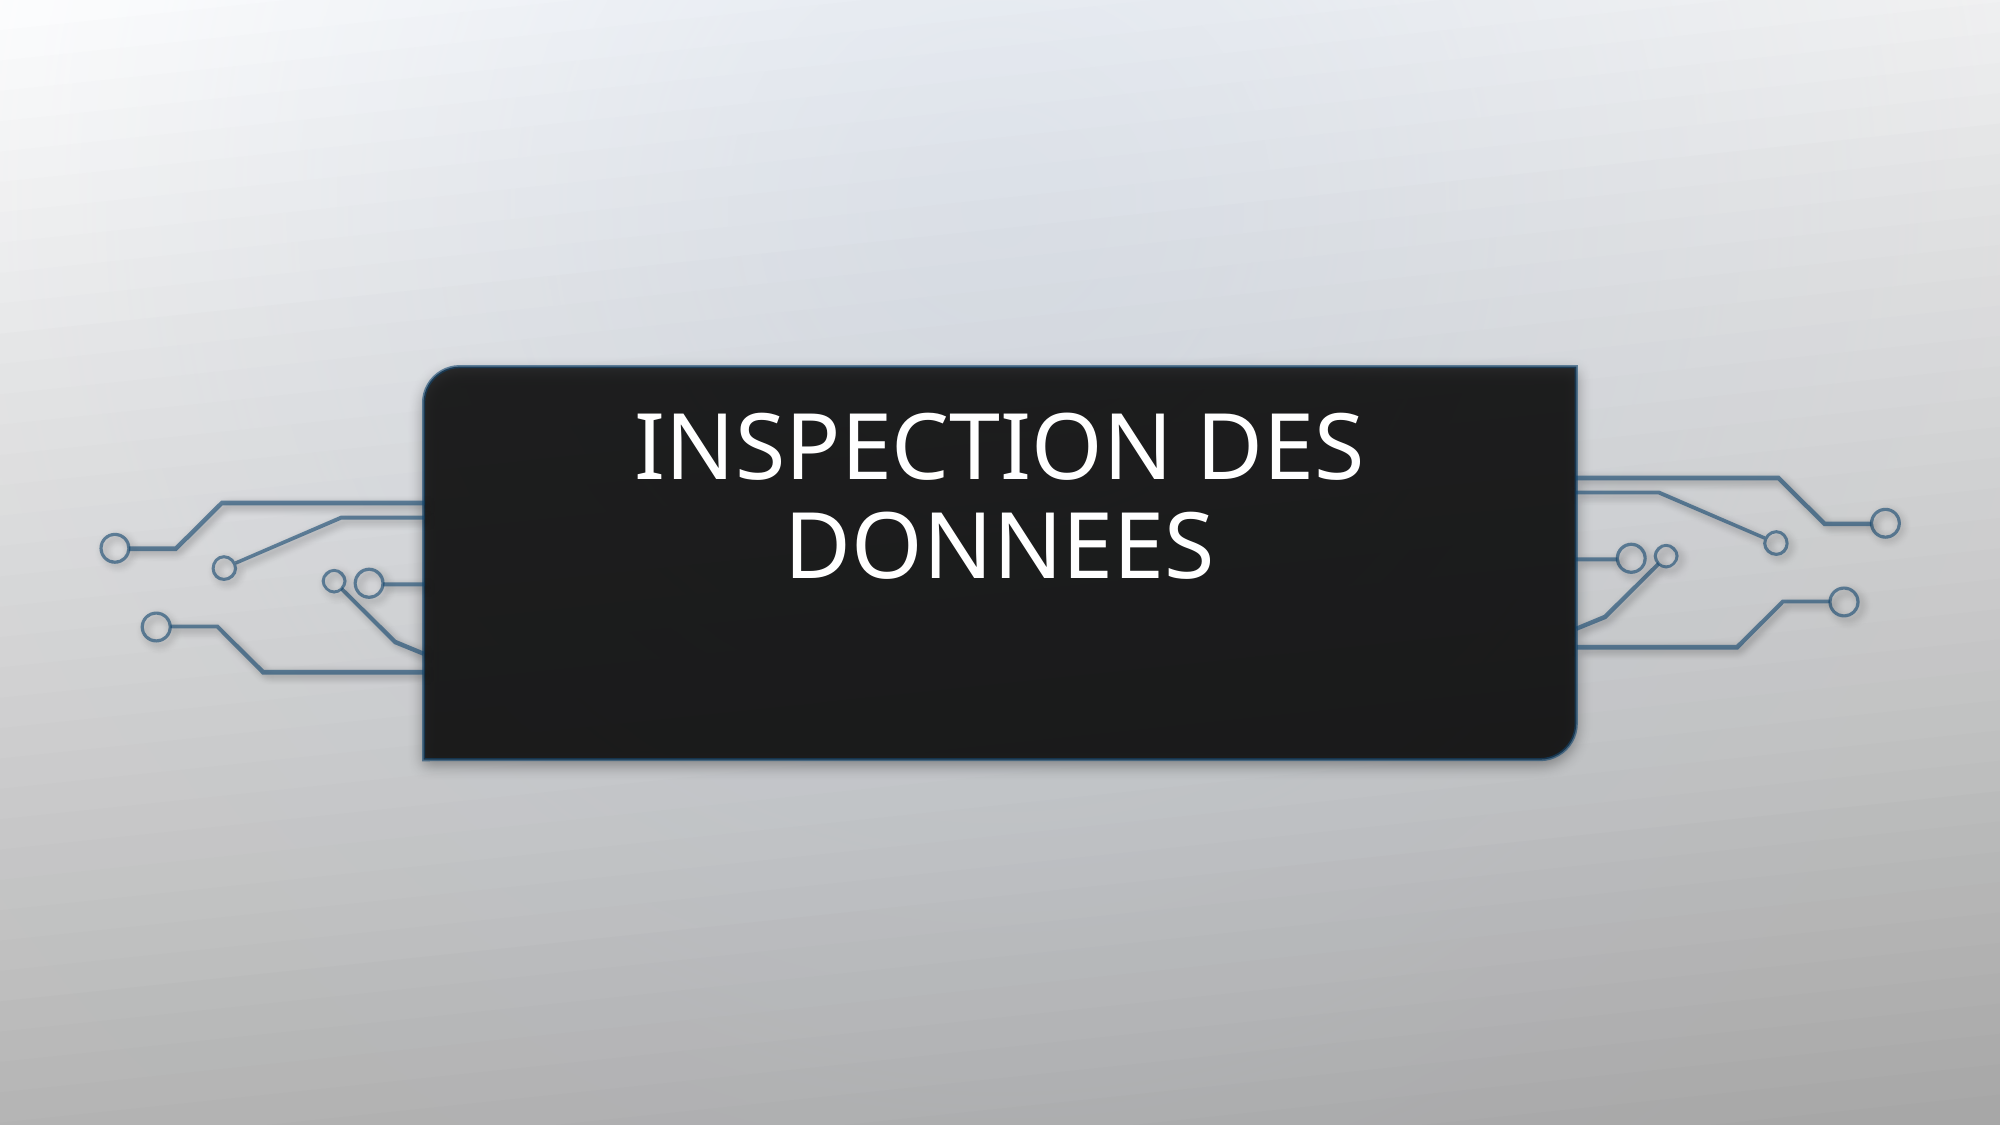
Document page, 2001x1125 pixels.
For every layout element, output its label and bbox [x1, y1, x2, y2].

text_box [0, 0, 2000, 1125]
text_box [99, 475, 1902, 675]
